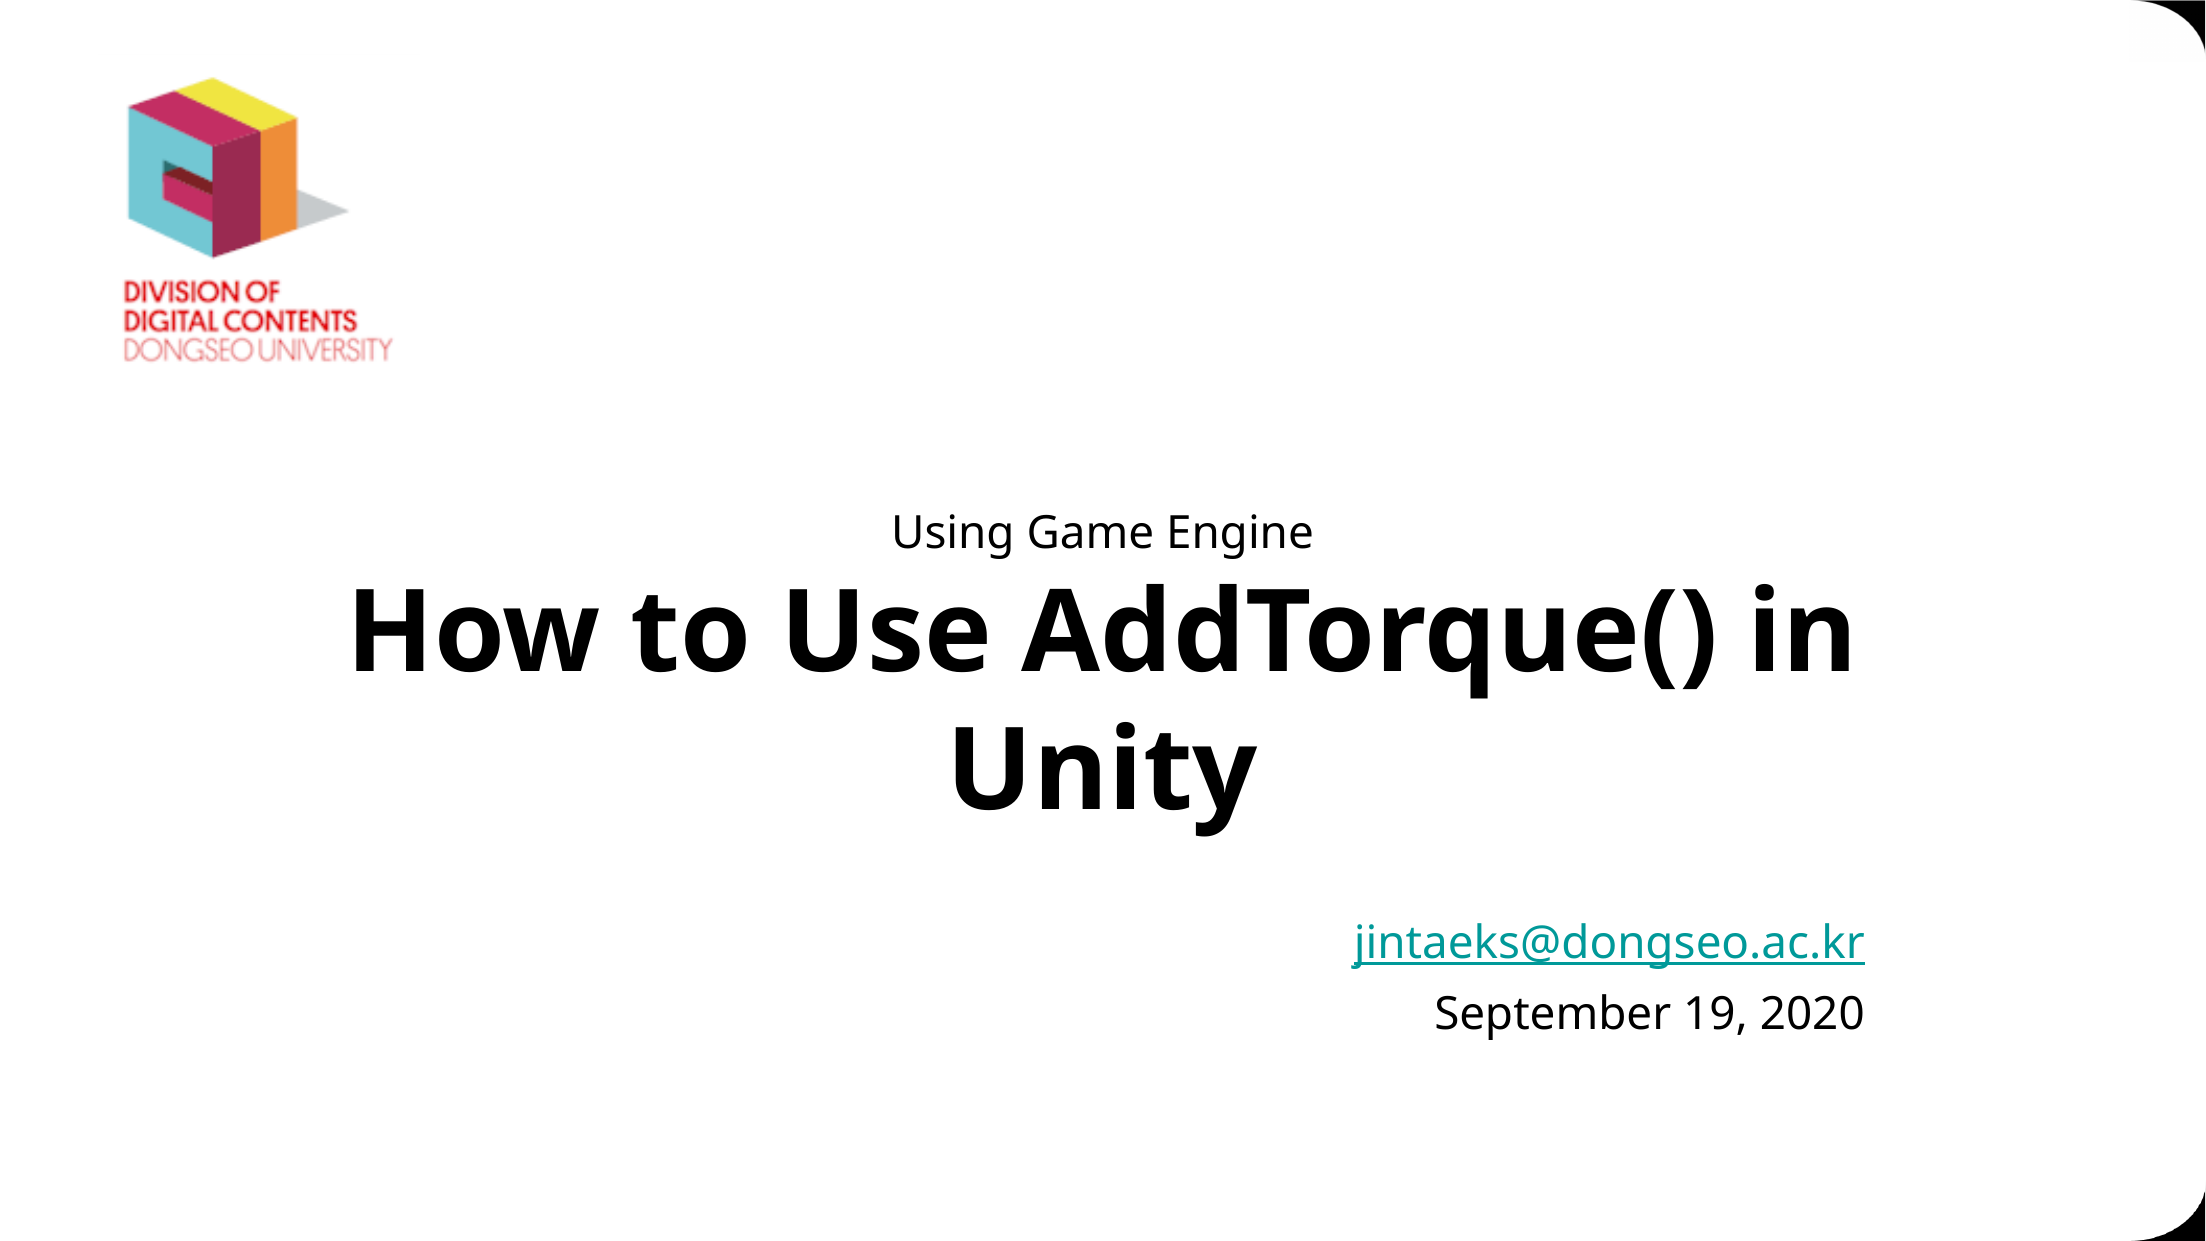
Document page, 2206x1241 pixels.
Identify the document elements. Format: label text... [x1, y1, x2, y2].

title Using Game Engine How to Use AddTorque() in Unity [225, 478, 1980, 857]
picture [98, 52, 420, 394]
picture [2127, 1179, 2206, 1241]
subtitle jintaeks@dongseo.ac.kr September 19, 2020 [488, 903, 1883, 1176]
picture [2130, 1, 2205, 62]
